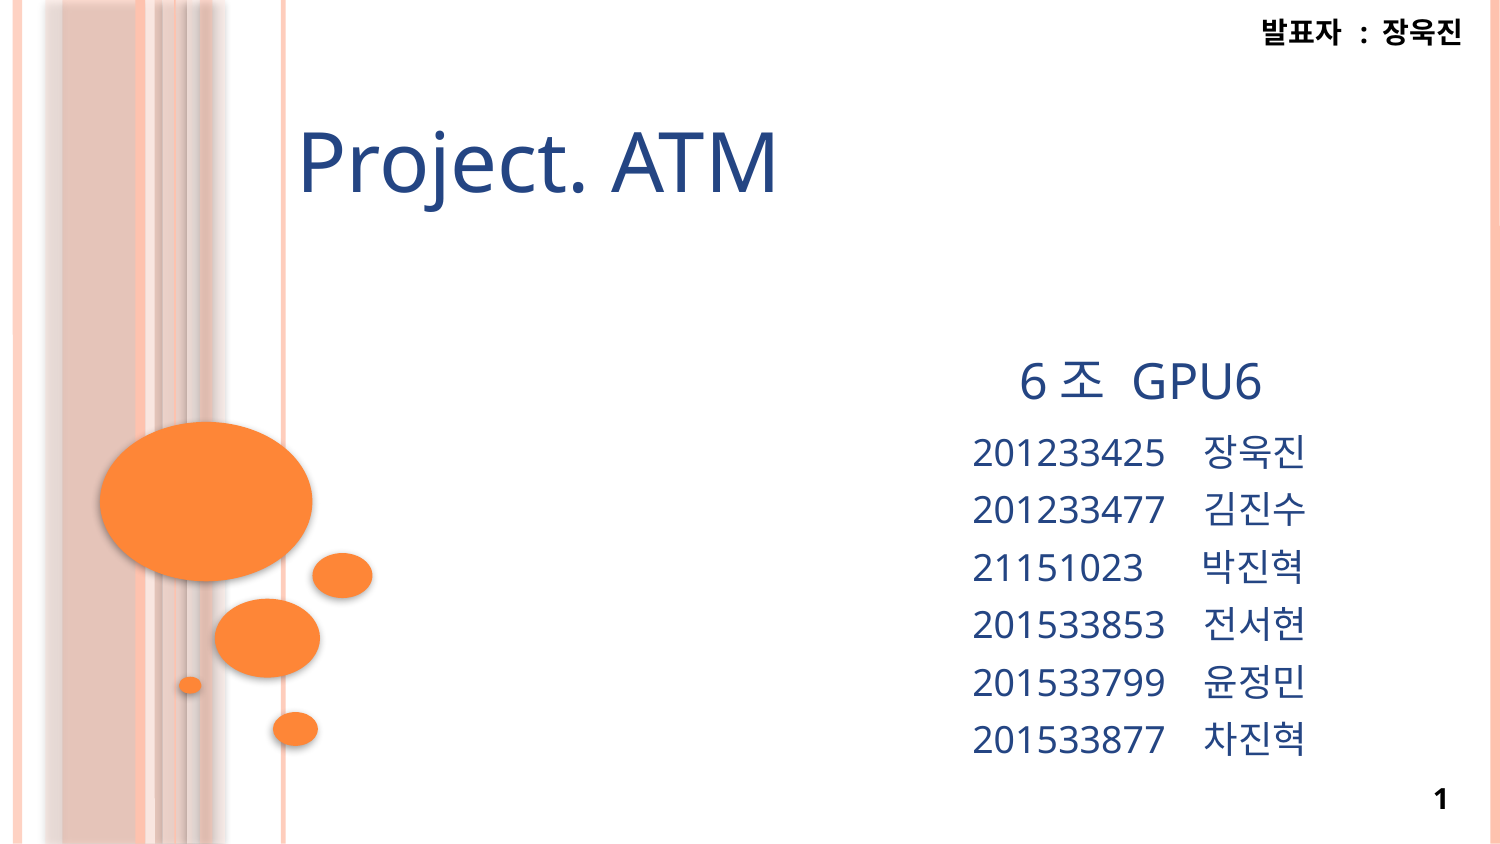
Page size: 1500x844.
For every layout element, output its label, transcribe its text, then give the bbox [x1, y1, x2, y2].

text_box 1 [1376, 765, 1465, 830]
slide_number 발표자 : 장욱진 [1241, 0, 1485, 64]
text_box 6조 GPU6 [1004, 348, 1377, 442]
list Project. ATM [281, 101, 936, 232]
subtitle 201233425 장욱진 201233477 김진수 21151023 박진혁 201533853 전서현 201533799 윤정민 201533877 차진혁 [957, 421, 1426, 823]
